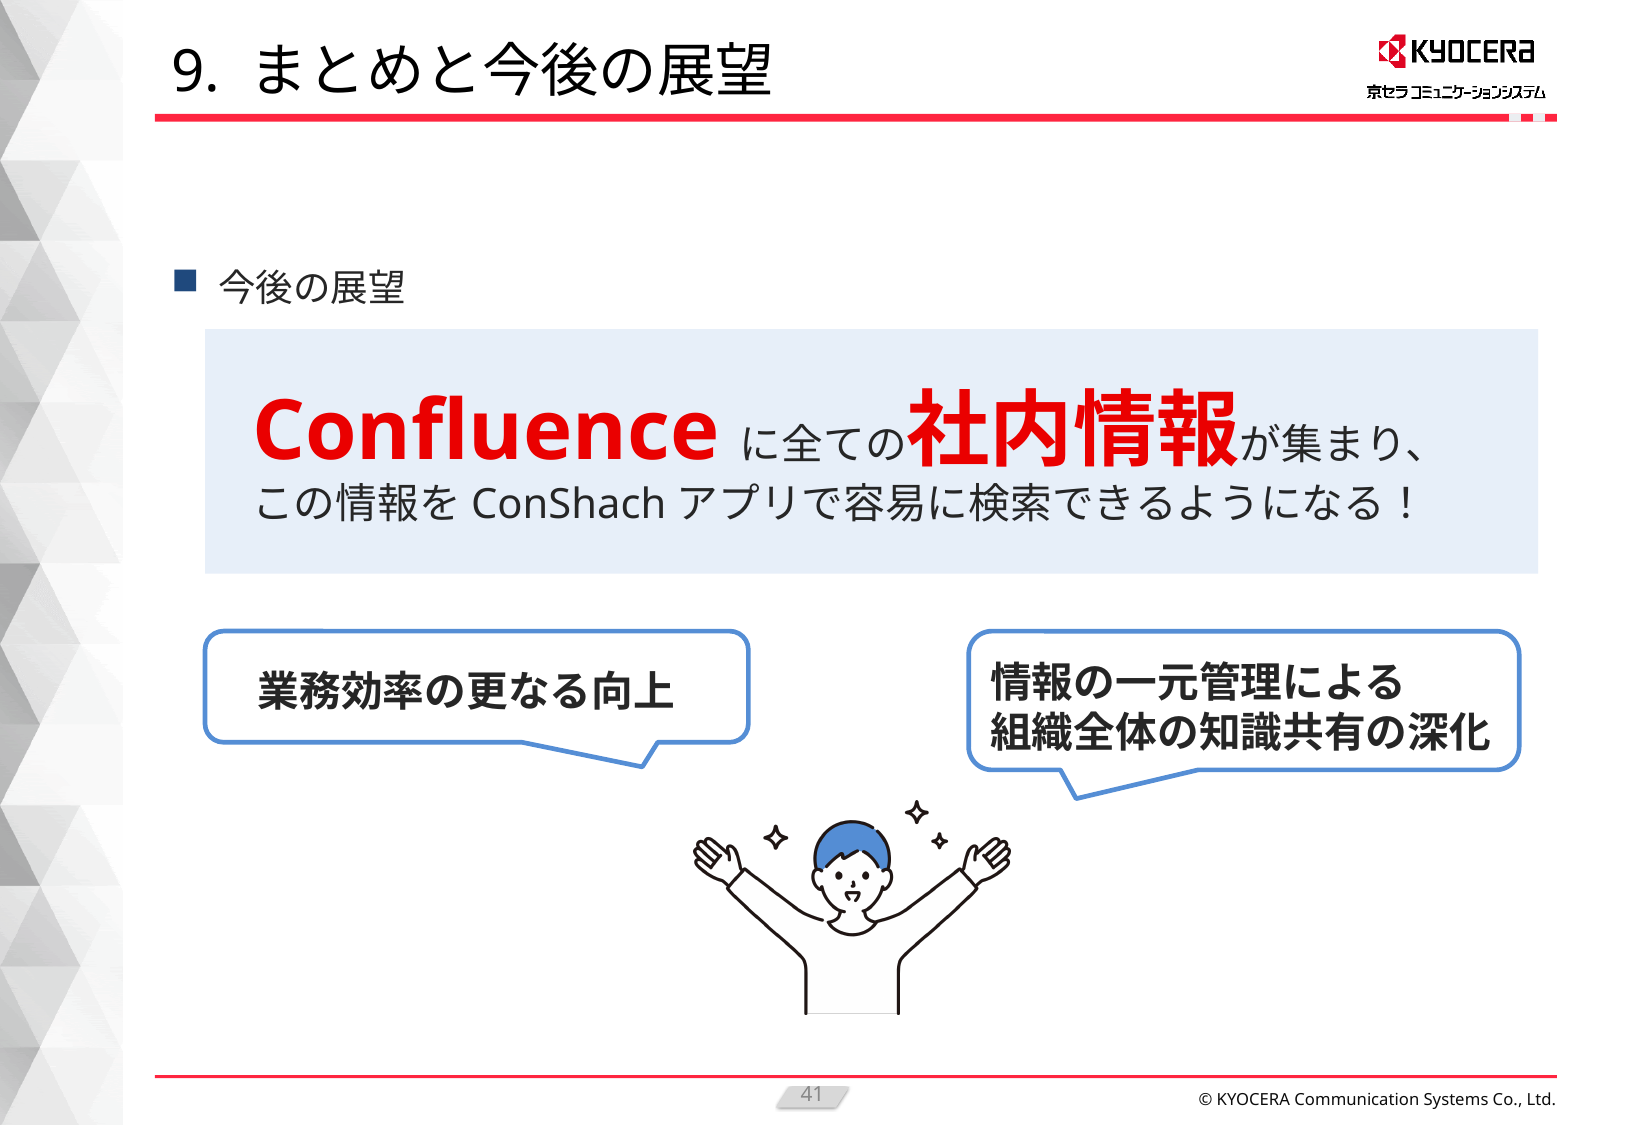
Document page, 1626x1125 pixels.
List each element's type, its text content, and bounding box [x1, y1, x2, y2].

title 9. まとめと今後の展望 [156, 20, 1337, 125]
picture [0, 0, 123, 1125]
text_box 業務効率の更なる向上 [204, 631, 749, 767]
text_box Confluenceに全ての社内情報が集まり、この情報をConShachアプリで容易に検索できるようになる！ [205, 329, 1539, 574]
picture [1347, 24, 1565, 108]
slide_number 41 [629, 1065, 996, 1125]
text_box 情報の一元管理による 組織全体の知識共有の深化 [968, 631, 1520, 799]
text_box 今後の展望 [156, 256, 604, 316]
picture [693, 799, 1012, 1015]
